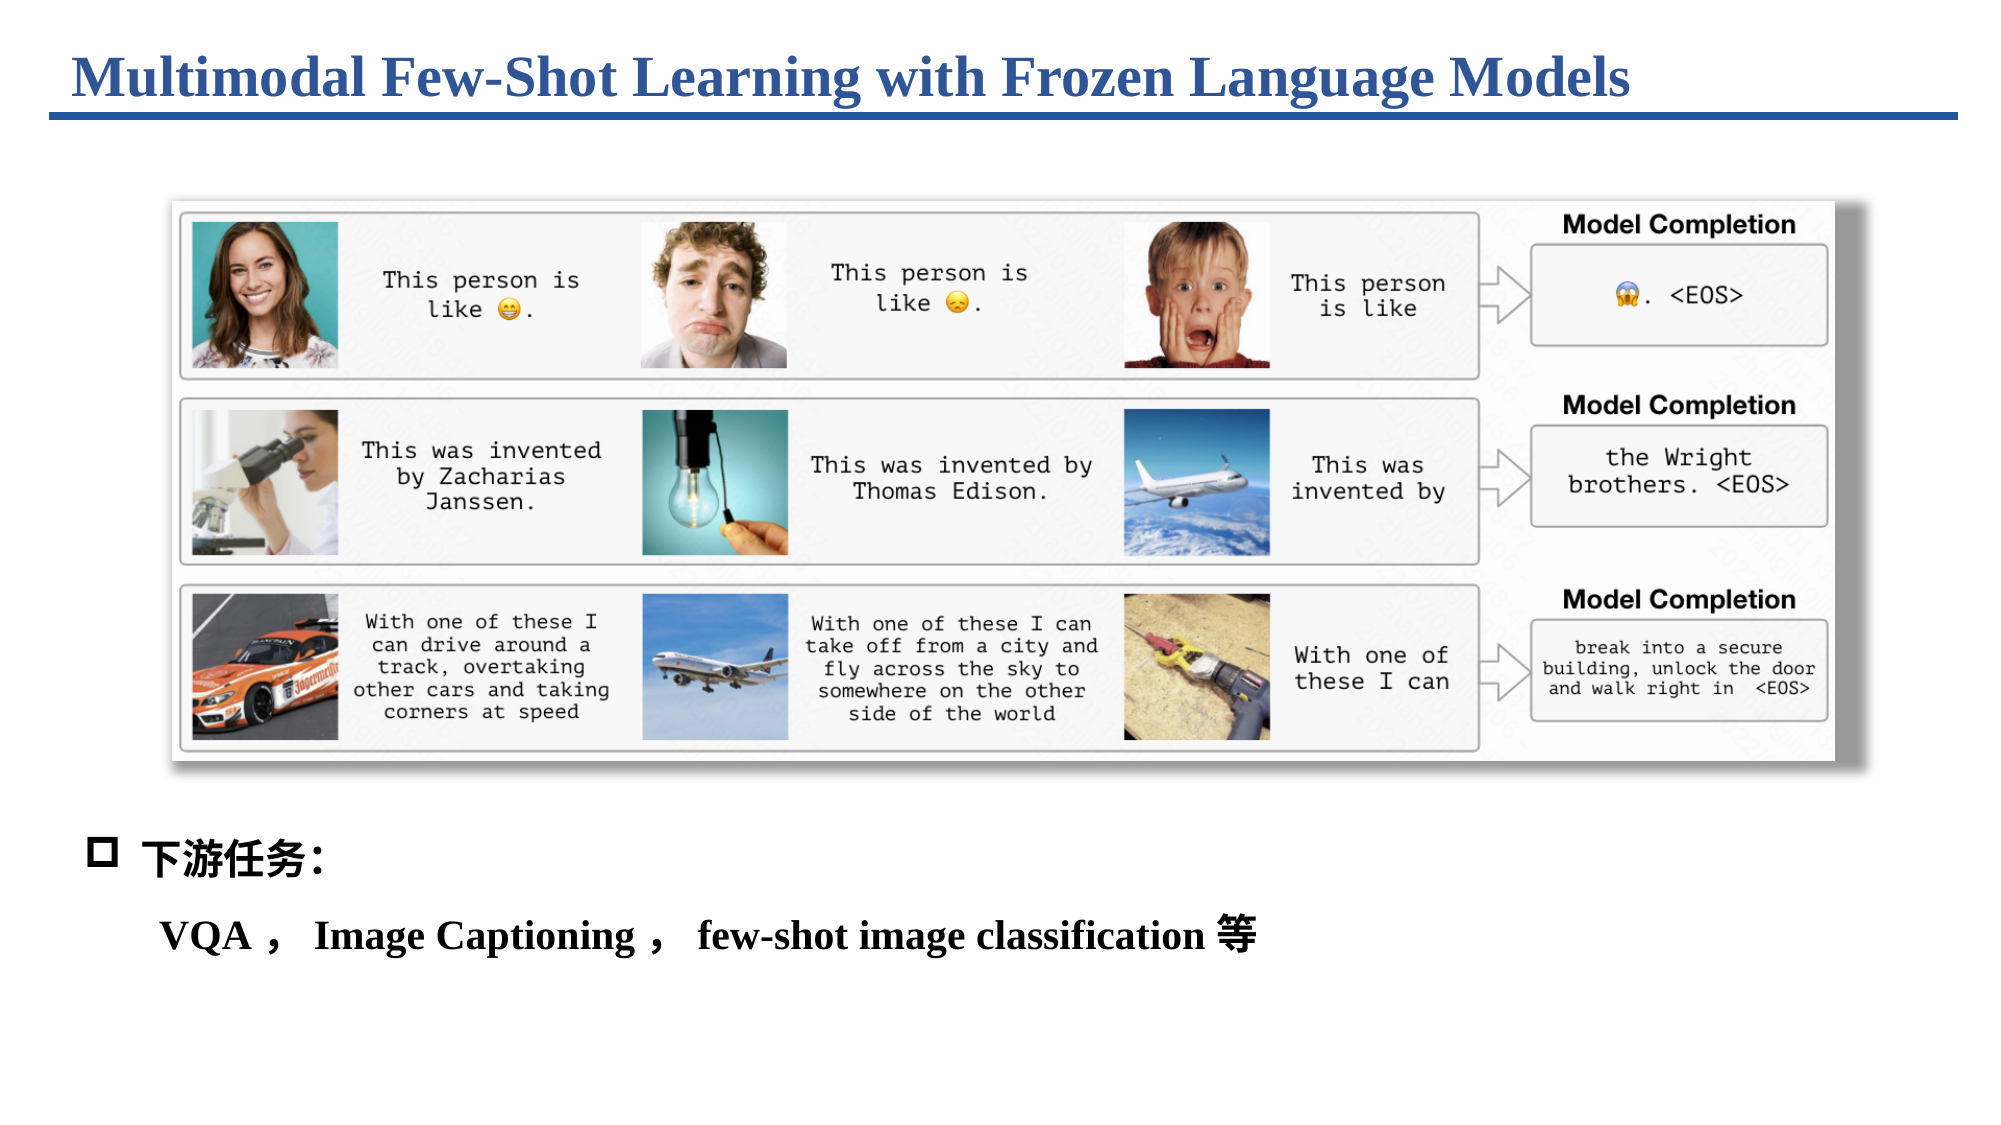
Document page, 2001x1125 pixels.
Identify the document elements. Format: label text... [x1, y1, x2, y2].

text_box 下游任务： VQA，Image Captioning，few-shot image classification等 [69, 800, 1958, 966]
text_box Multimodal Few-Shot Learning with Frozen Language Models [57, 30, 1648, 115]
picture [172, 201, 1835, 761]
